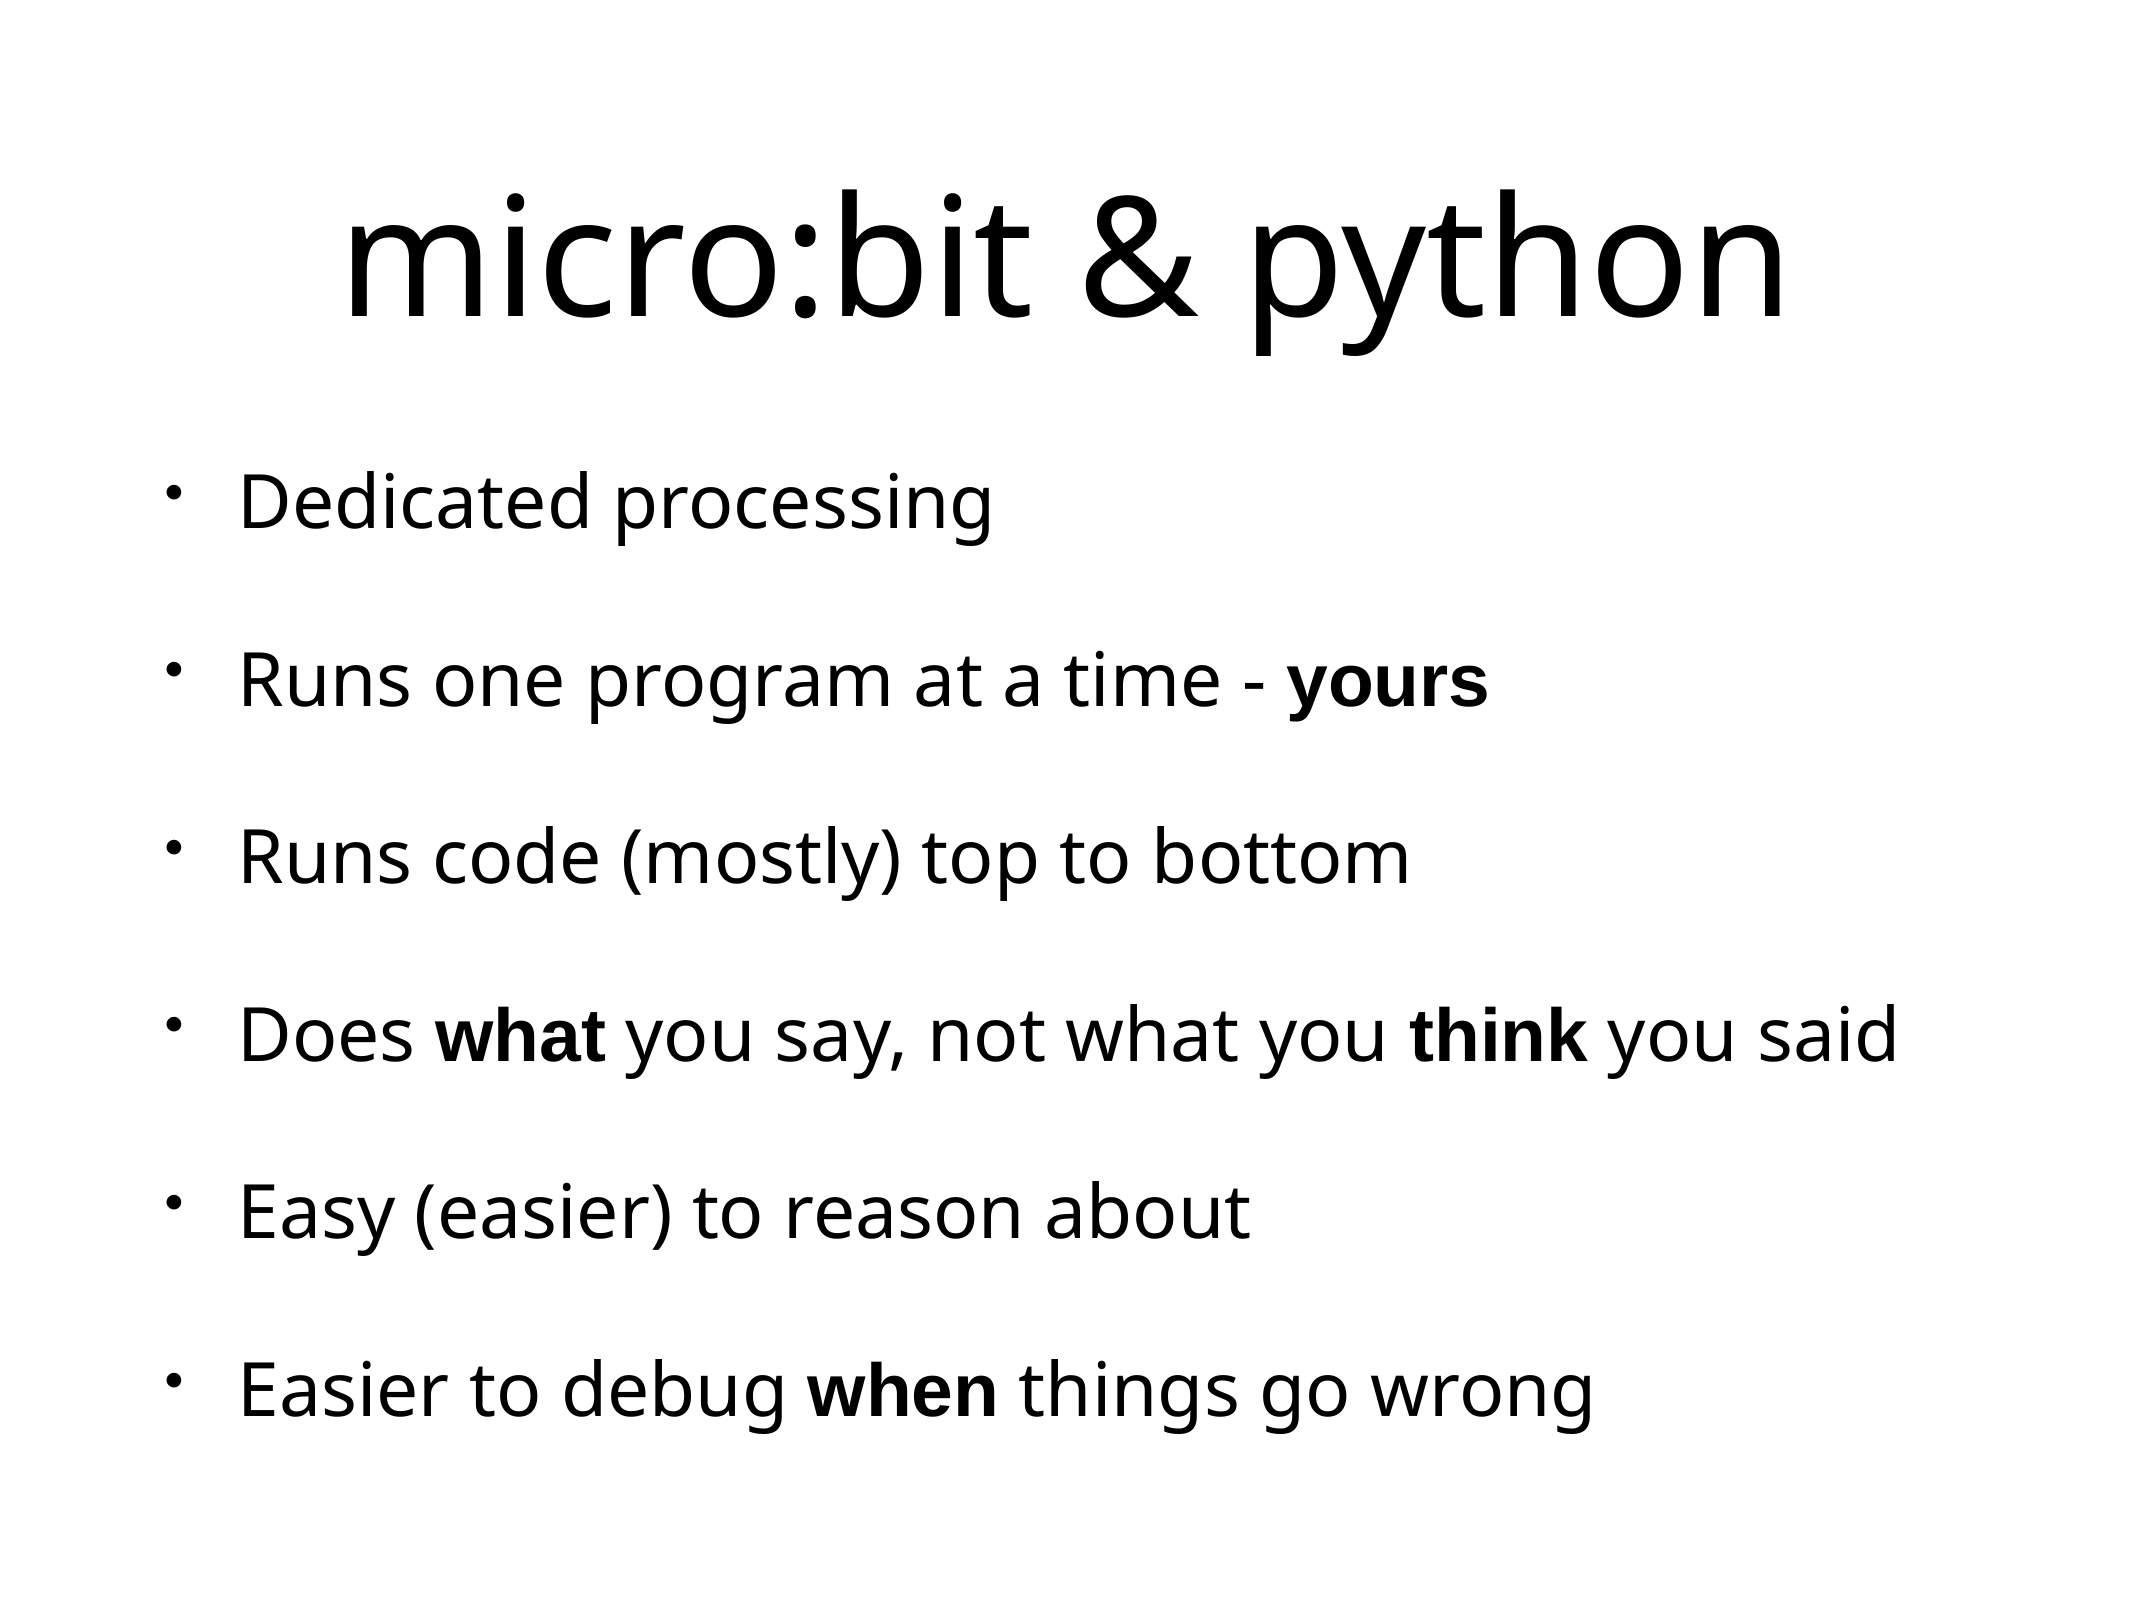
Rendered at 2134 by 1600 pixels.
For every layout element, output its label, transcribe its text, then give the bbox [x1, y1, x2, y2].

title micro:bit & python [155, 72, 1978, 426]
list Dedicated processing Runs one program at a time - yours Runs code (mostly) top to bottom Does what you say, not what you think you said Easy (easier) to reason about Easier to debug when things go wrong [155, 426, 1978, 1459]
